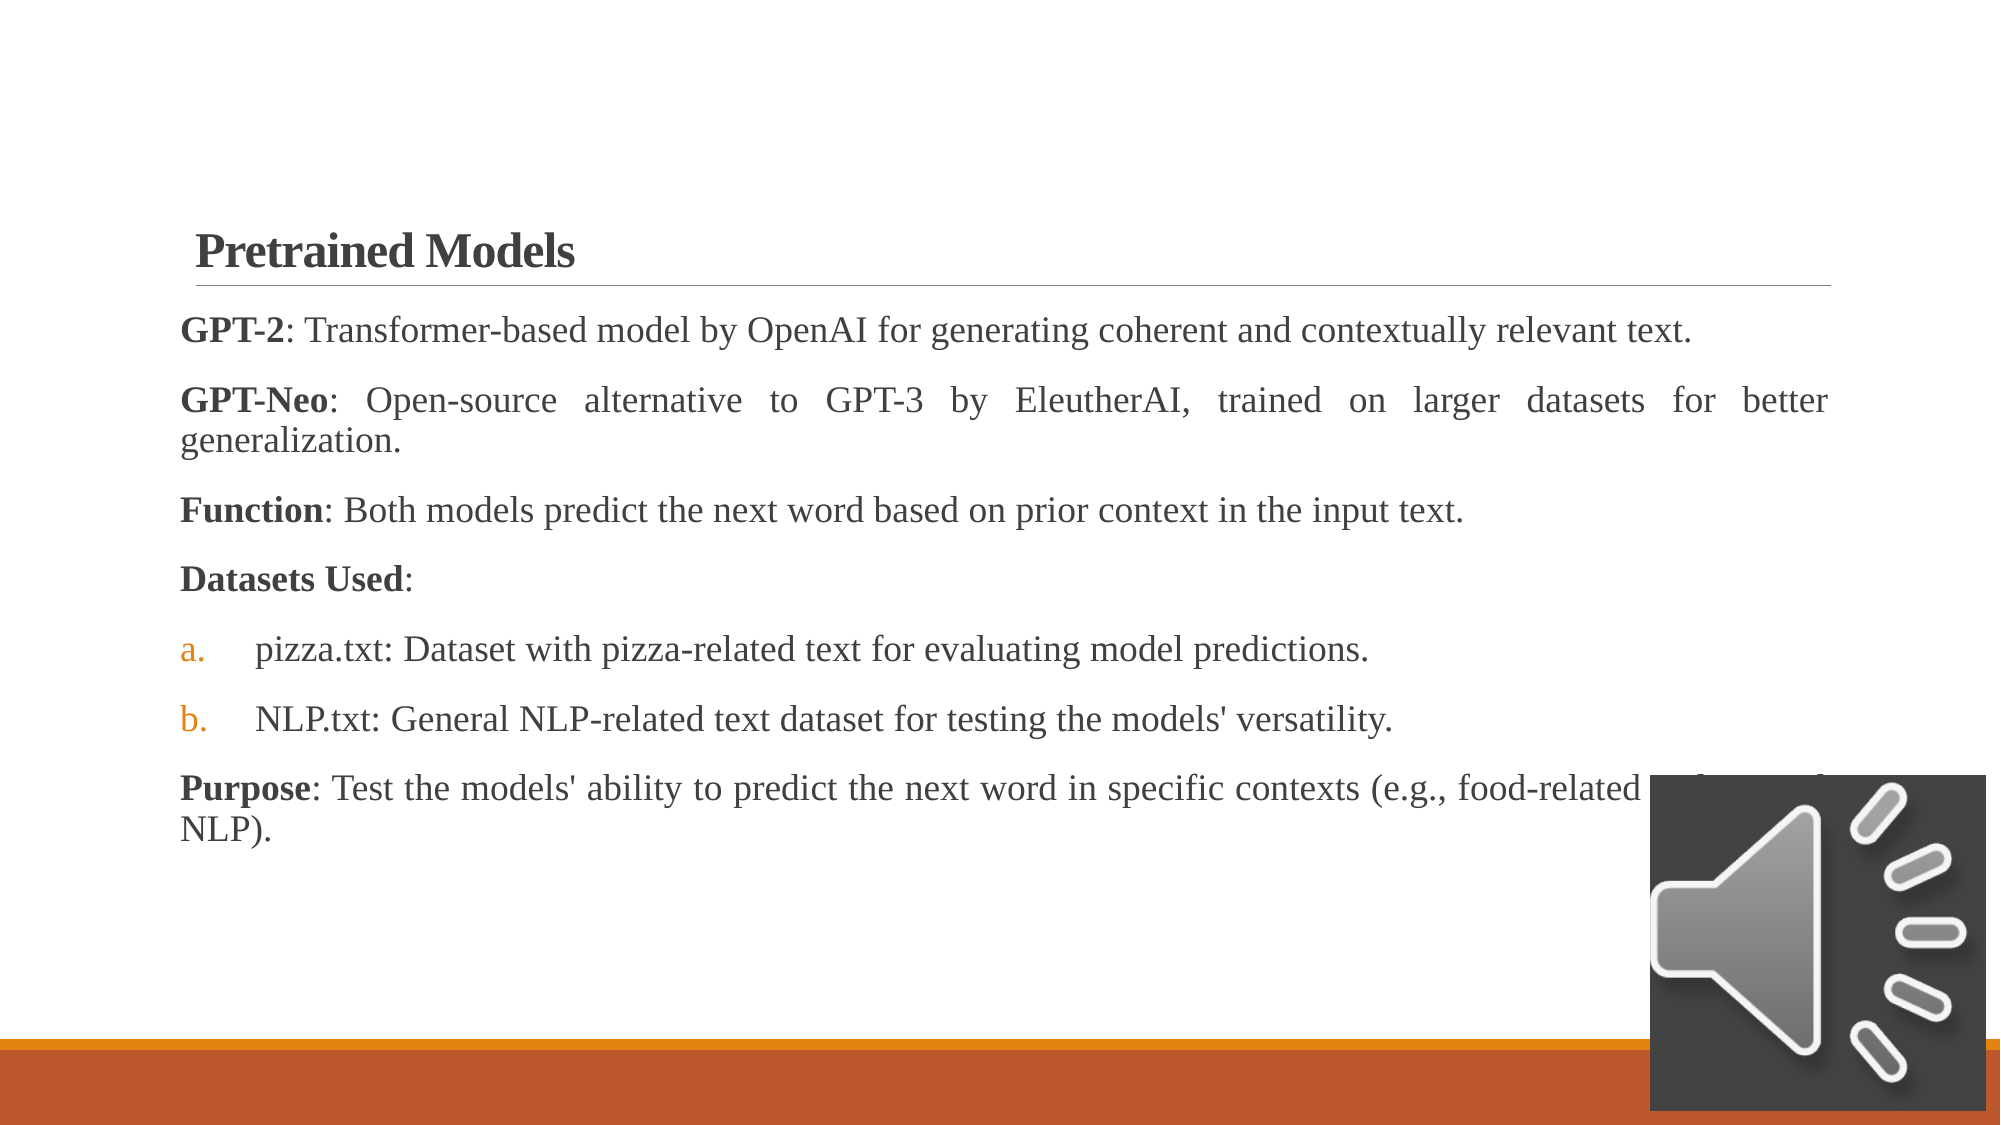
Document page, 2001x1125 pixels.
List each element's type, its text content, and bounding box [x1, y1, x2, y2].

title Pretrained Models [180, 47, 1830, 285]
picture [1648, 773, 1987, 1112]
list GPT-2: Transformer-based model by OpenAI for generating coherent and contextually relevant text. GPT-Neo: Open-source alternative to GPT-3 by EleutherAI, trained on larger datasets for better generalization. Function: Both models predict the next word based on prior context in the input text. Datasets Used: pizza.txt: Dataset with pizza-related text for evaluating model predictions. NLP.txt: General NLP-related text dataset for testing the models' versatility. Purpose: Test the models' ability to predict the next word in specific contexts (e.g., food-related and general NLP). [180, 302, 1830, 963]
